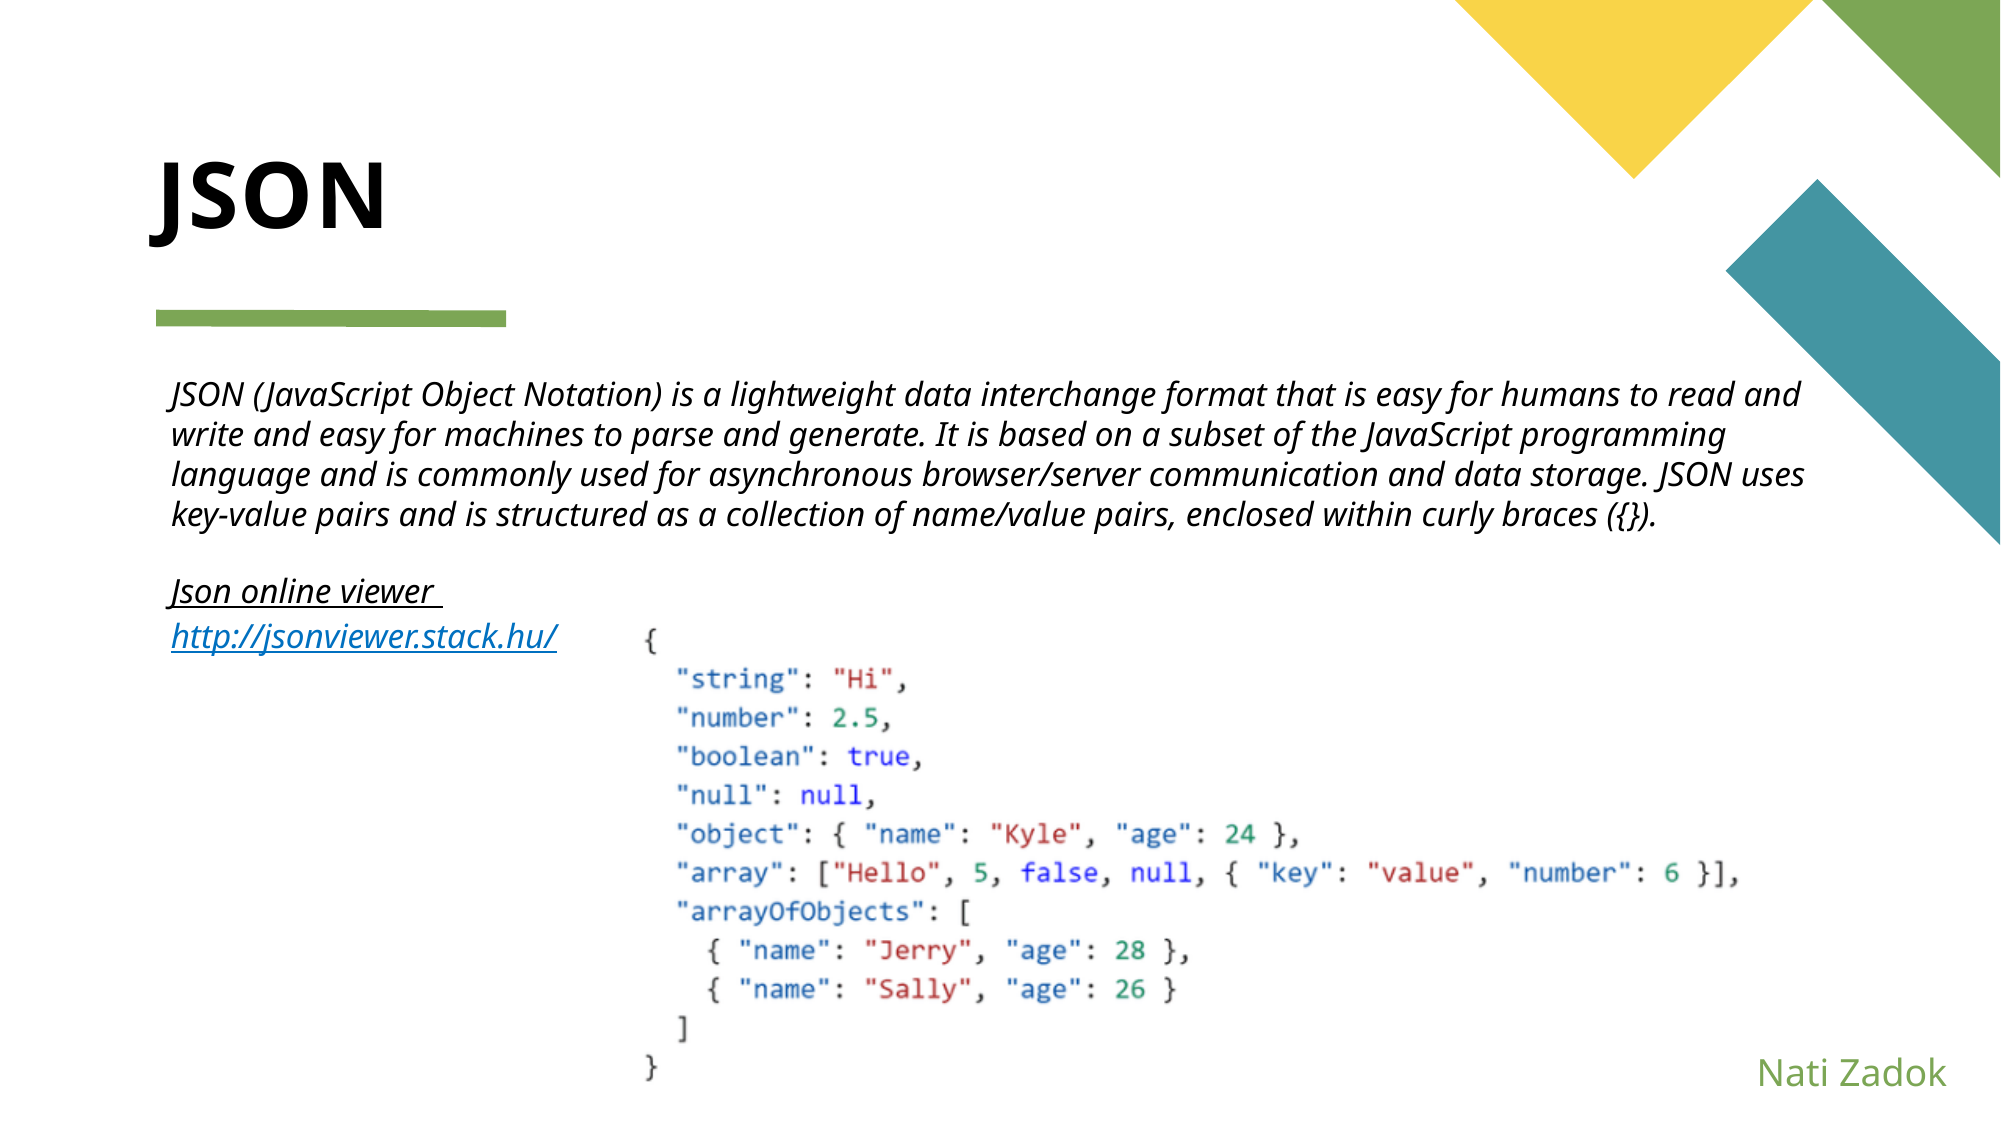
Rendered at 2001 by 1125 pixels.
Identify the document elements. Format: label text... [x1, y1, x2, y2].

text_box JSON (JavaScript Object Notation) is a lightweight data interchange format that is easy for humans to read and write and easy for machines to parse and generate. It is based on a subset of the JavaScript programming language and is commonly used for asynchronous browser/server communication and data storage. JSON uses key-value pairs and is structured as a collection of name/value pairs, enclosed within curly braces ({}). [156, 365, 1844, 541]
picture [614, 607, 1773, 1105]
text_box Nati Zadok [1741, 1046, 2000, 1125]
text_box Json online viewer http://jsonviewer.stack.hu/ [156, 562, 1157, 713]
title JSON [156, 148, 1712, 249]
